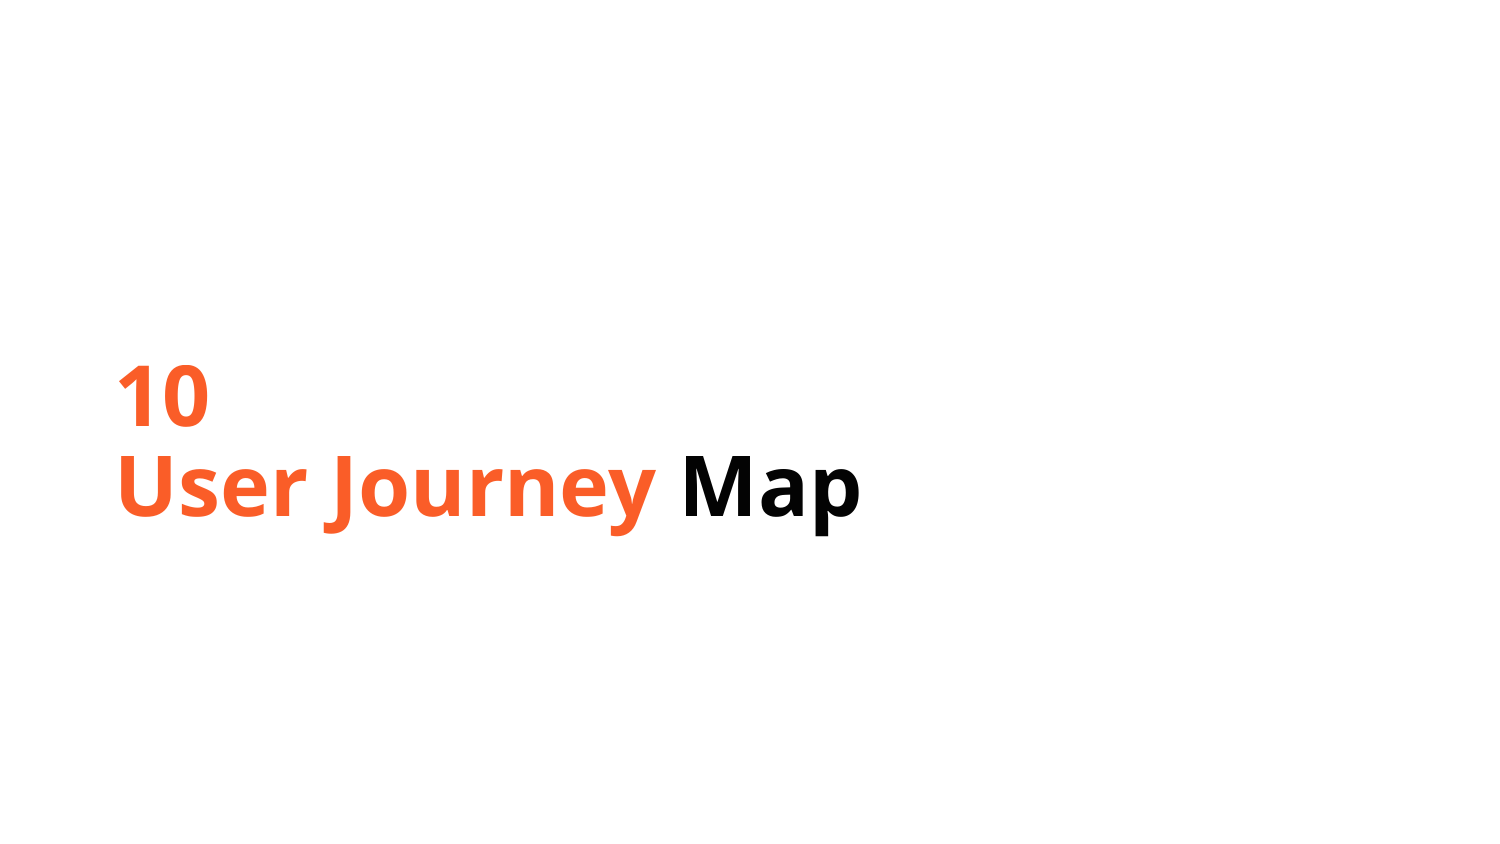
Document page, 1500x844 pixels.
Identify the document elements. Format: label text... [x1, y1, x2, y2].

text_box 10 [99, 317, 263, 406]
text_box User Journey Map [99, 406, 956, 534]
